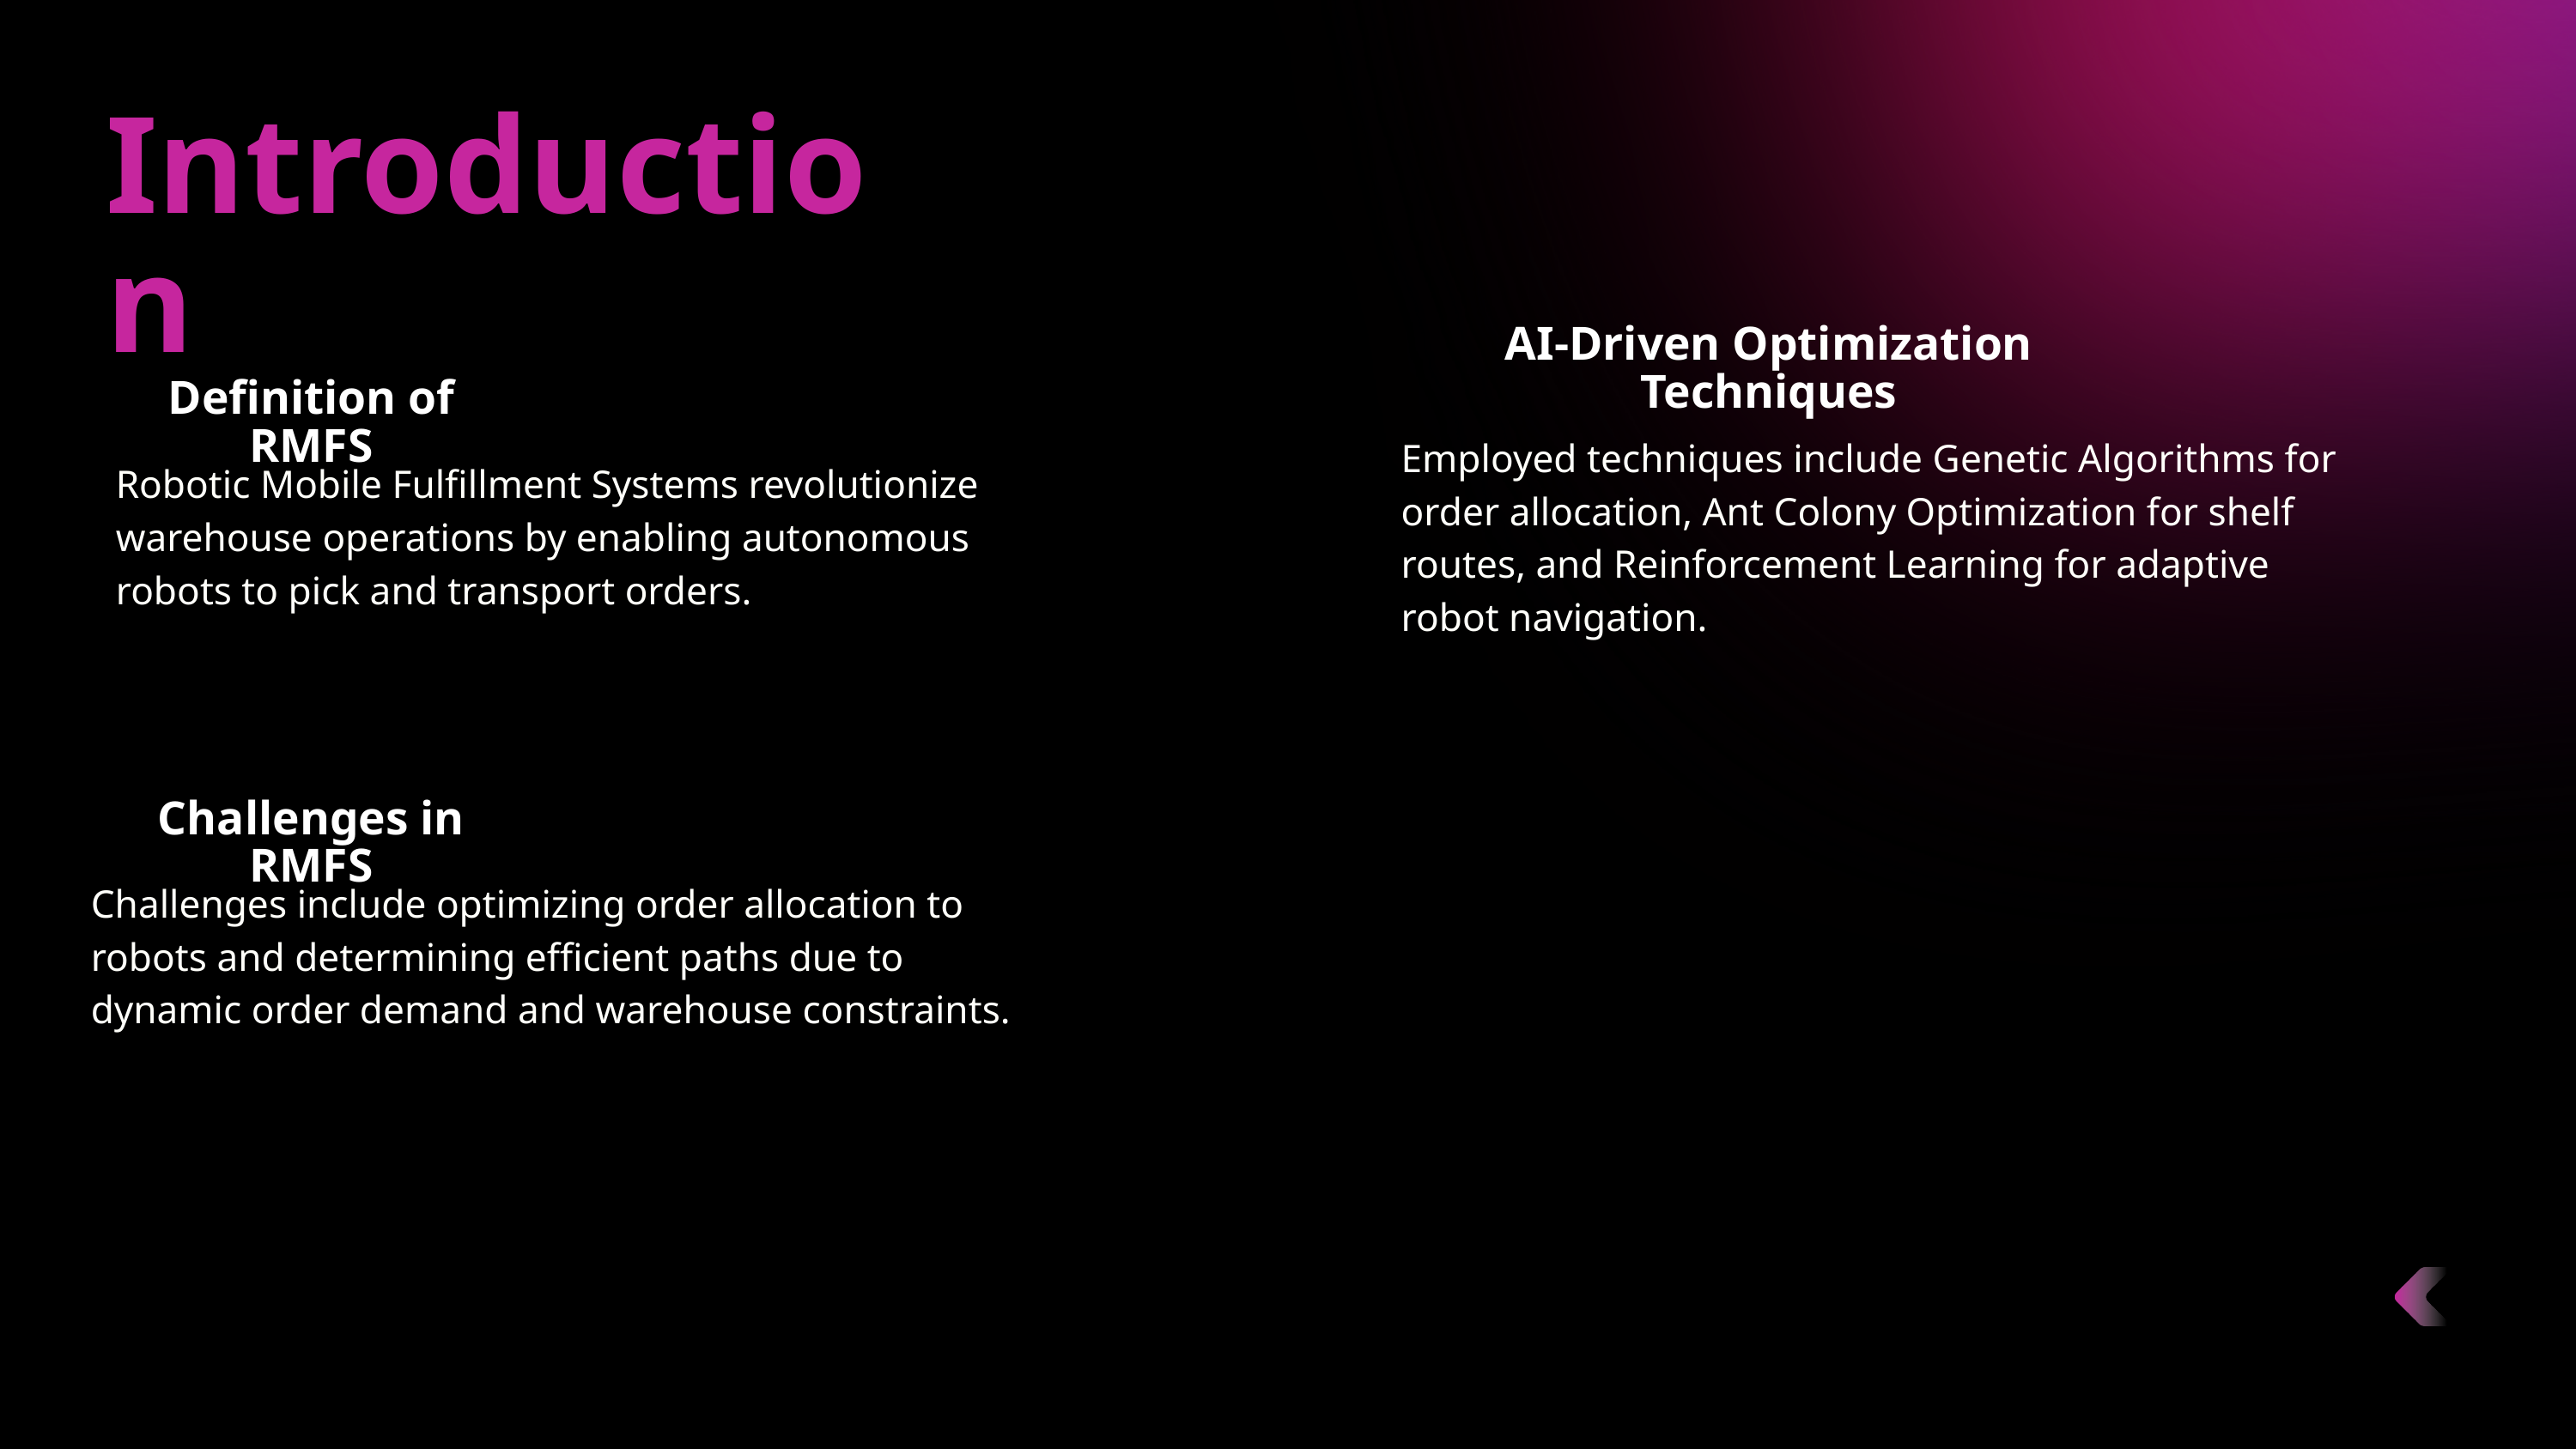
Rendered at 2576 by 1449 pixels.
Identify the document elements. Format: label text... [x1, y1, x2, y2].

text_box Challenges include optimizing order allocation to robots and determining efficient paths due to dynamic order demand and warehouse constraints. [90, 872, 1056, 1085]
text_box Robotic Mobile Fulfillment Systems revolutionize warehouse operations by enabling autonomous robots to pick and transport orders. [115, 452, 1081, 665]
text_box Definition of RMFS [109, 376, 513, 472]
text_box Employed techniques include Genetic Algorithms for order allocation, Ant Colony Optimization for shelf routes, and Reinforcement Learning for adaptive robot navigation. [1400, 427, 2366, 693]
text_box Challenges in RMFS [94, 796, 529, 892]
text_box AI-Driven Optimization Techniques [1387, 322, 2151, 417]
text_box [1246, 0, 2576, 982]
text_box [2394, 1267, 2453, 1326]
text_box Introduction [106, 100, 908, 379]
